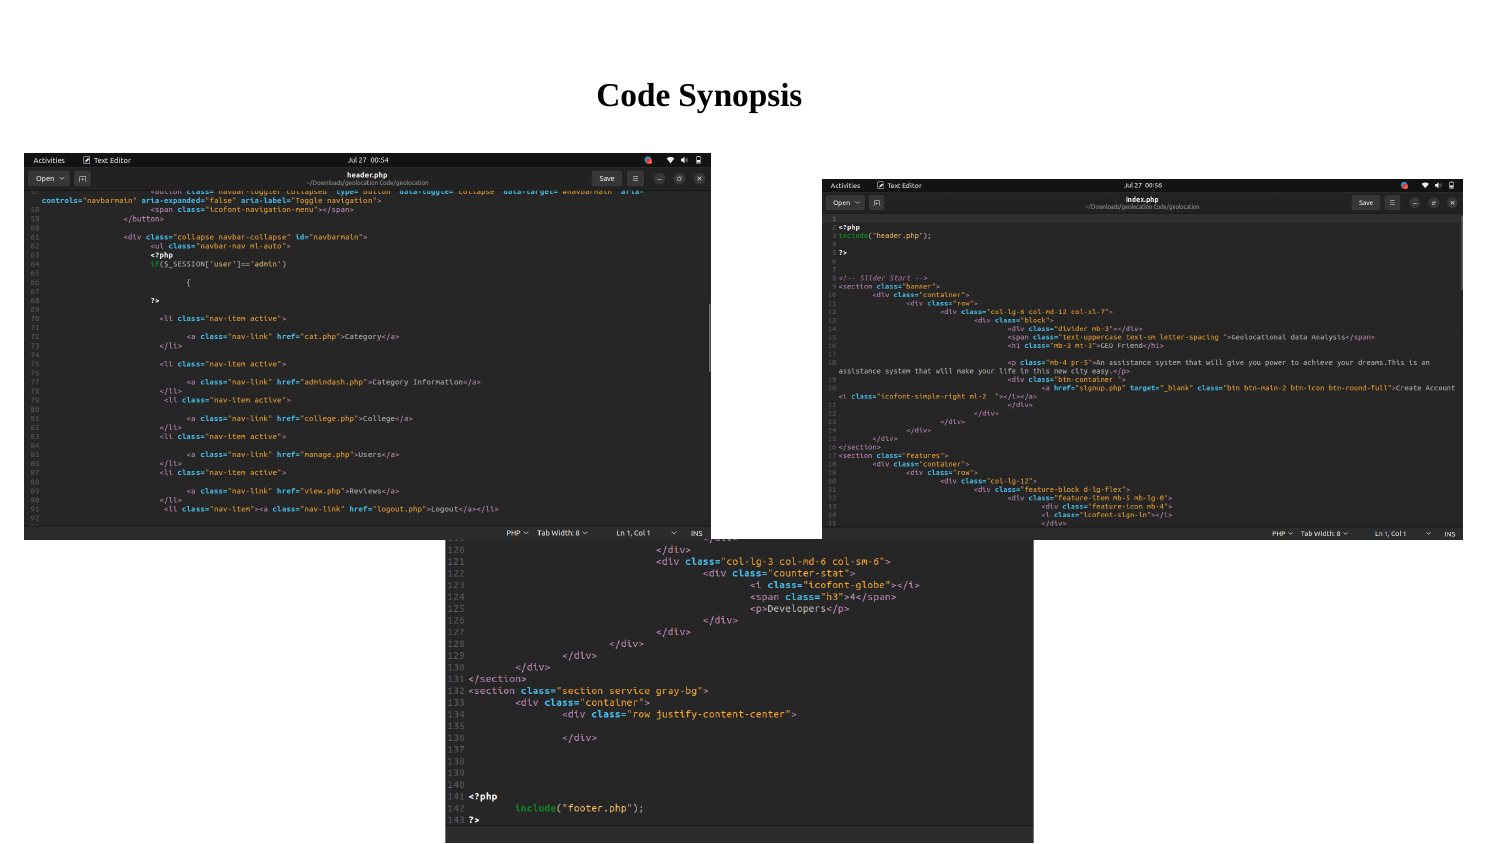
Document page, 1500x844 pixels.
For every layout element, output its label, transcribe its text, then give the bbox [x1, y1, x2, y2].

text_box Code Synopsis [523, 57, 850, 128]
picture [24, 153, 1463, 843]
